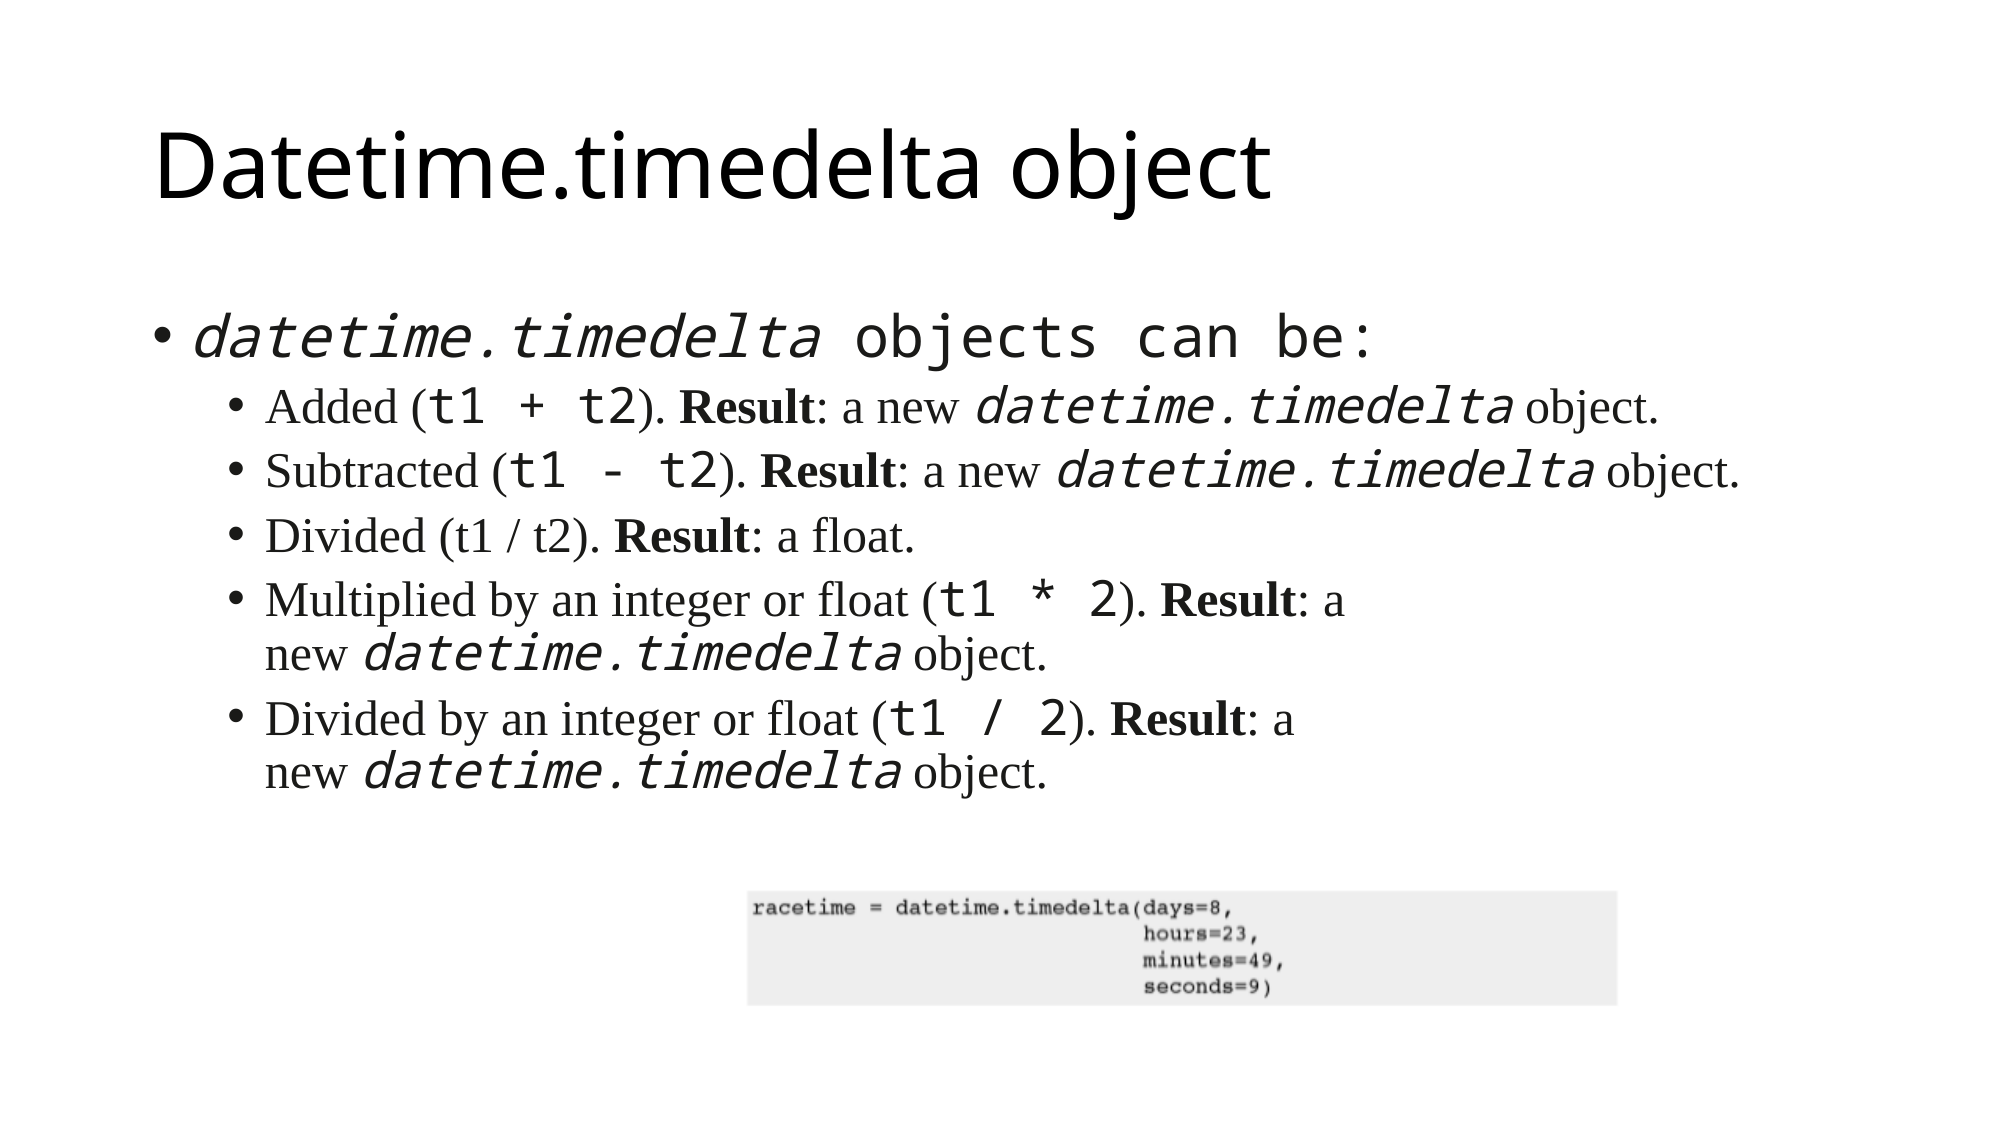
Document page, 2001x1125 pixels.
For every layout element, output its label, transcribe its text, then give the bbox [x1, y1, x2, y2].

title Datetime.timedelta object [137, 59, 1863, 278]
picture [736, 880, 1659, 1014]
list datetime.timedelta objects can be: Added (t1 + t2). Result: a new datetime.timedelta object. Subtracted (t1 - t2). Result: a new datetime.timedelta object. Divided (t1 / t2). Result: a float. Multiplied by an integer or float (t1 * 2). Result: a new datetime.timedelta object. Divided by an integer or float (t1 / 2). Result: a new datetime.timedelta object. [137, 299, 1863, 1014]
